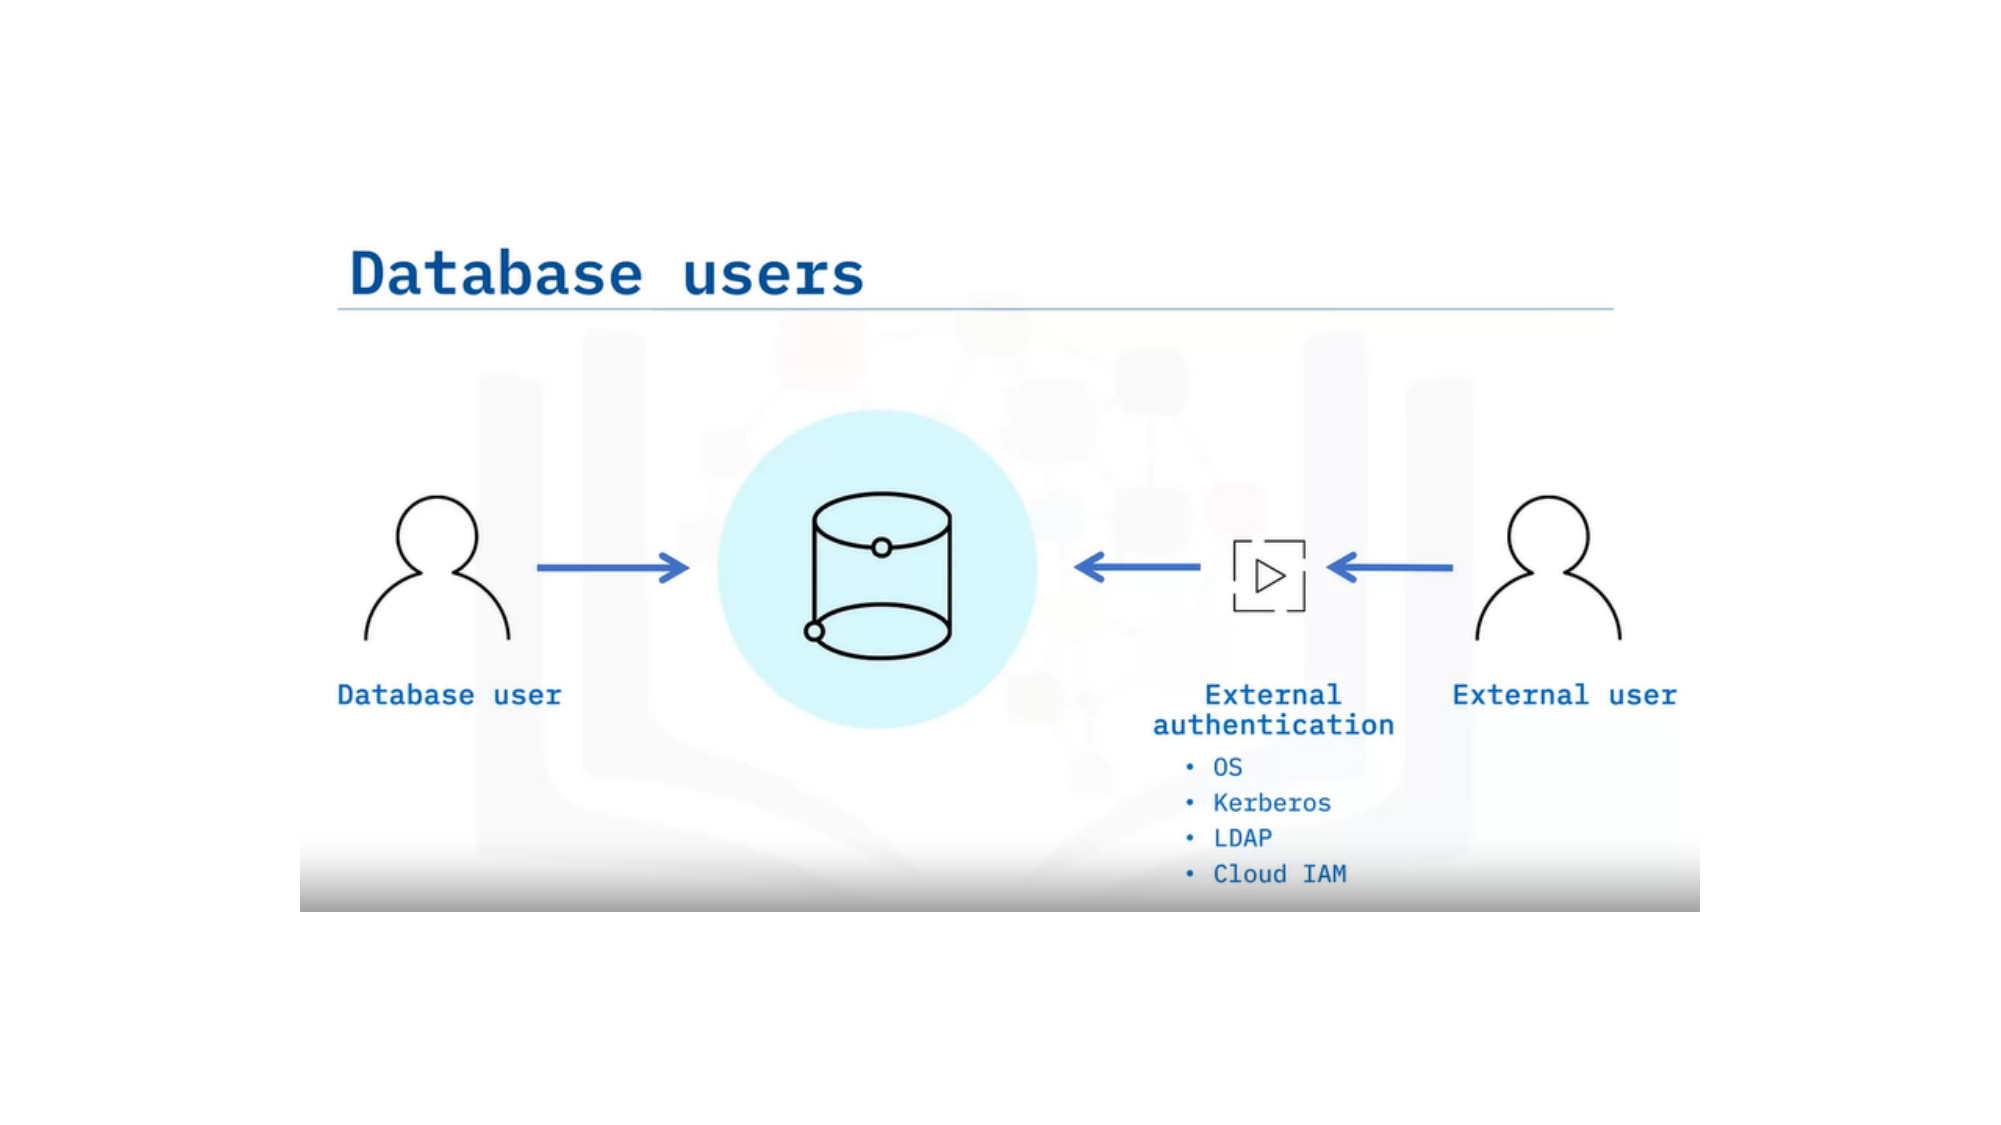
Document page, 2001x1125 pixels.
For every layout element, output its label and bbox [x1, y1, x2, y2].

picture [300, 213, 1700, 912]
